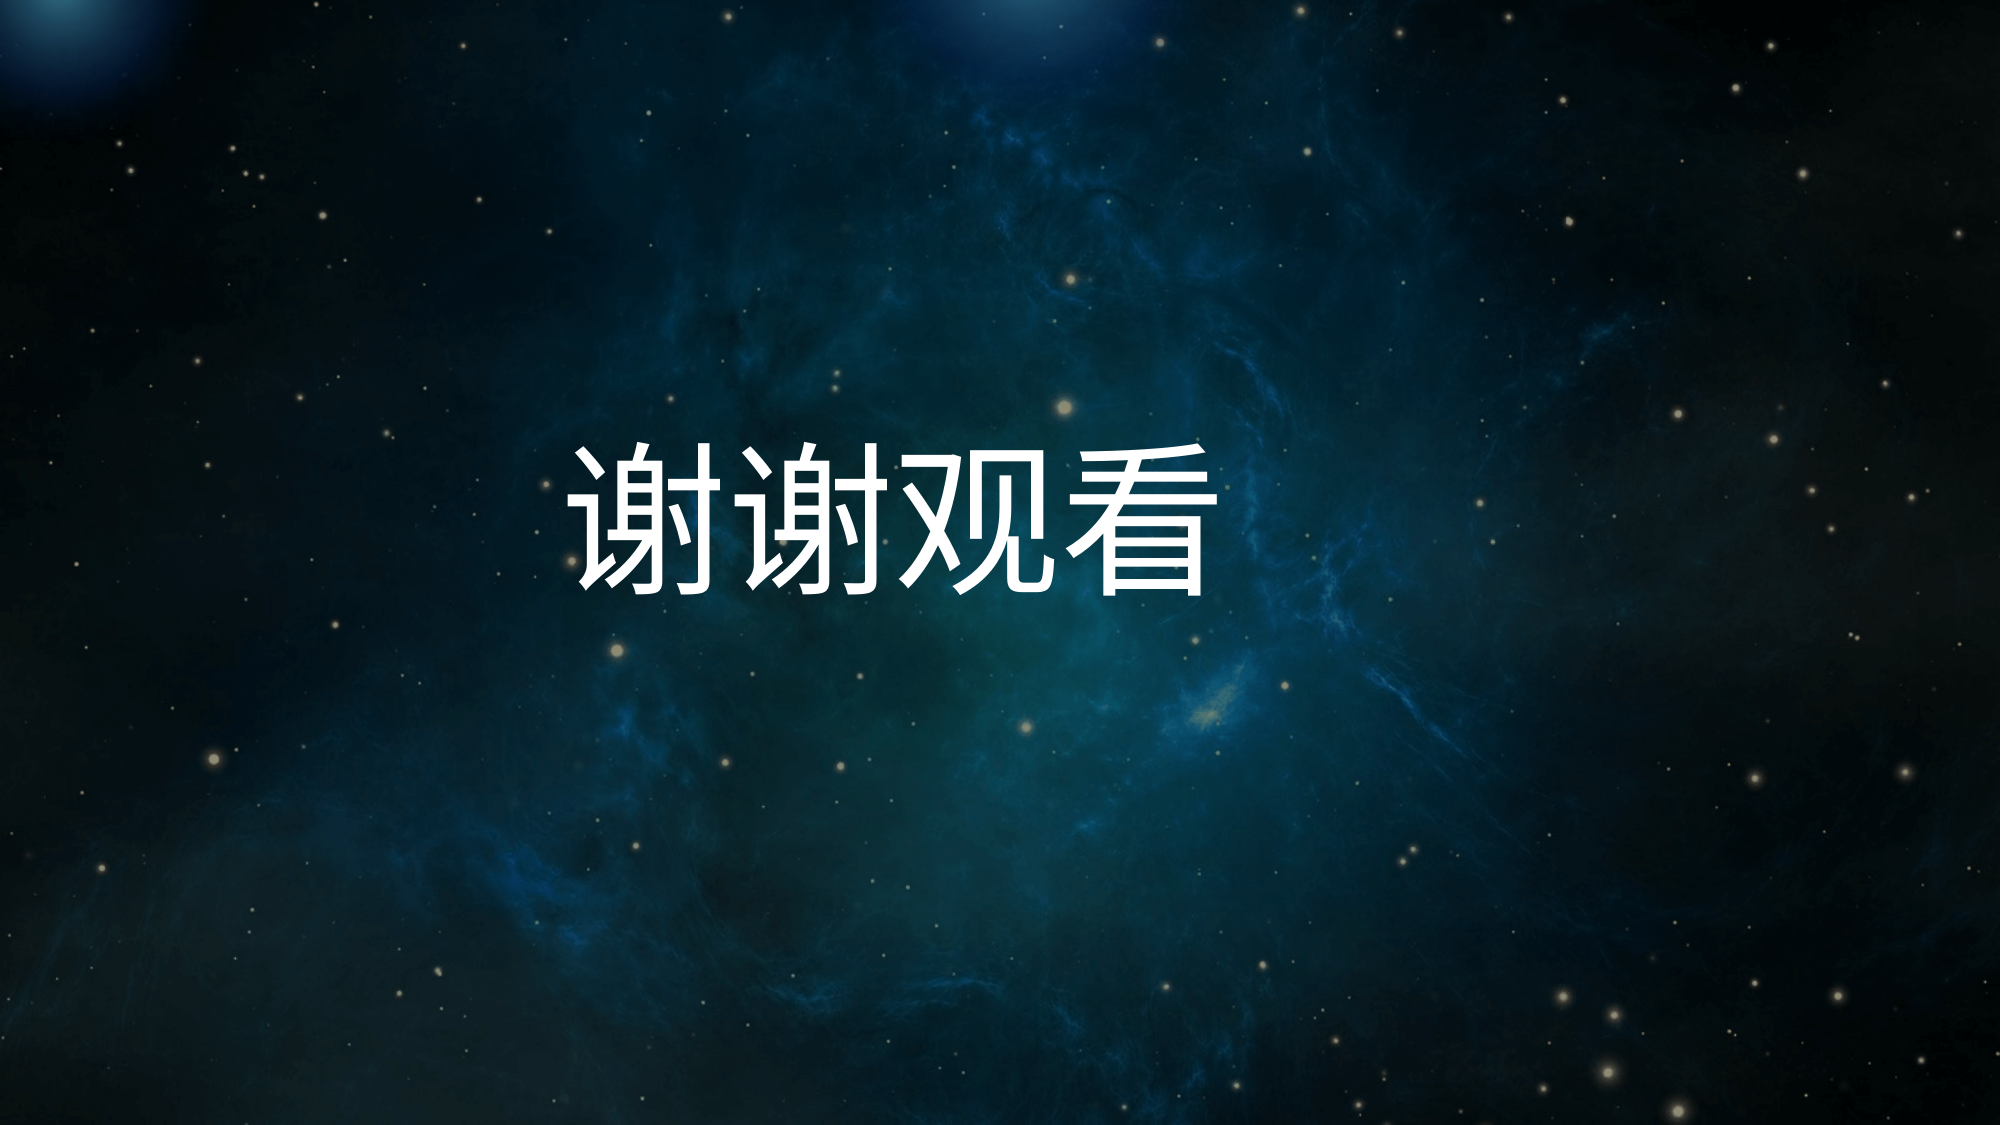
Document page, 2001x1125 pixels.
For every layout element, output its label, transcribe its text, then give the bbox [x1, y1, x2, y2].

picture [0, 0, 2000, 1125]
text_box 谢谢观看 [545, 408, 1411, 624]
